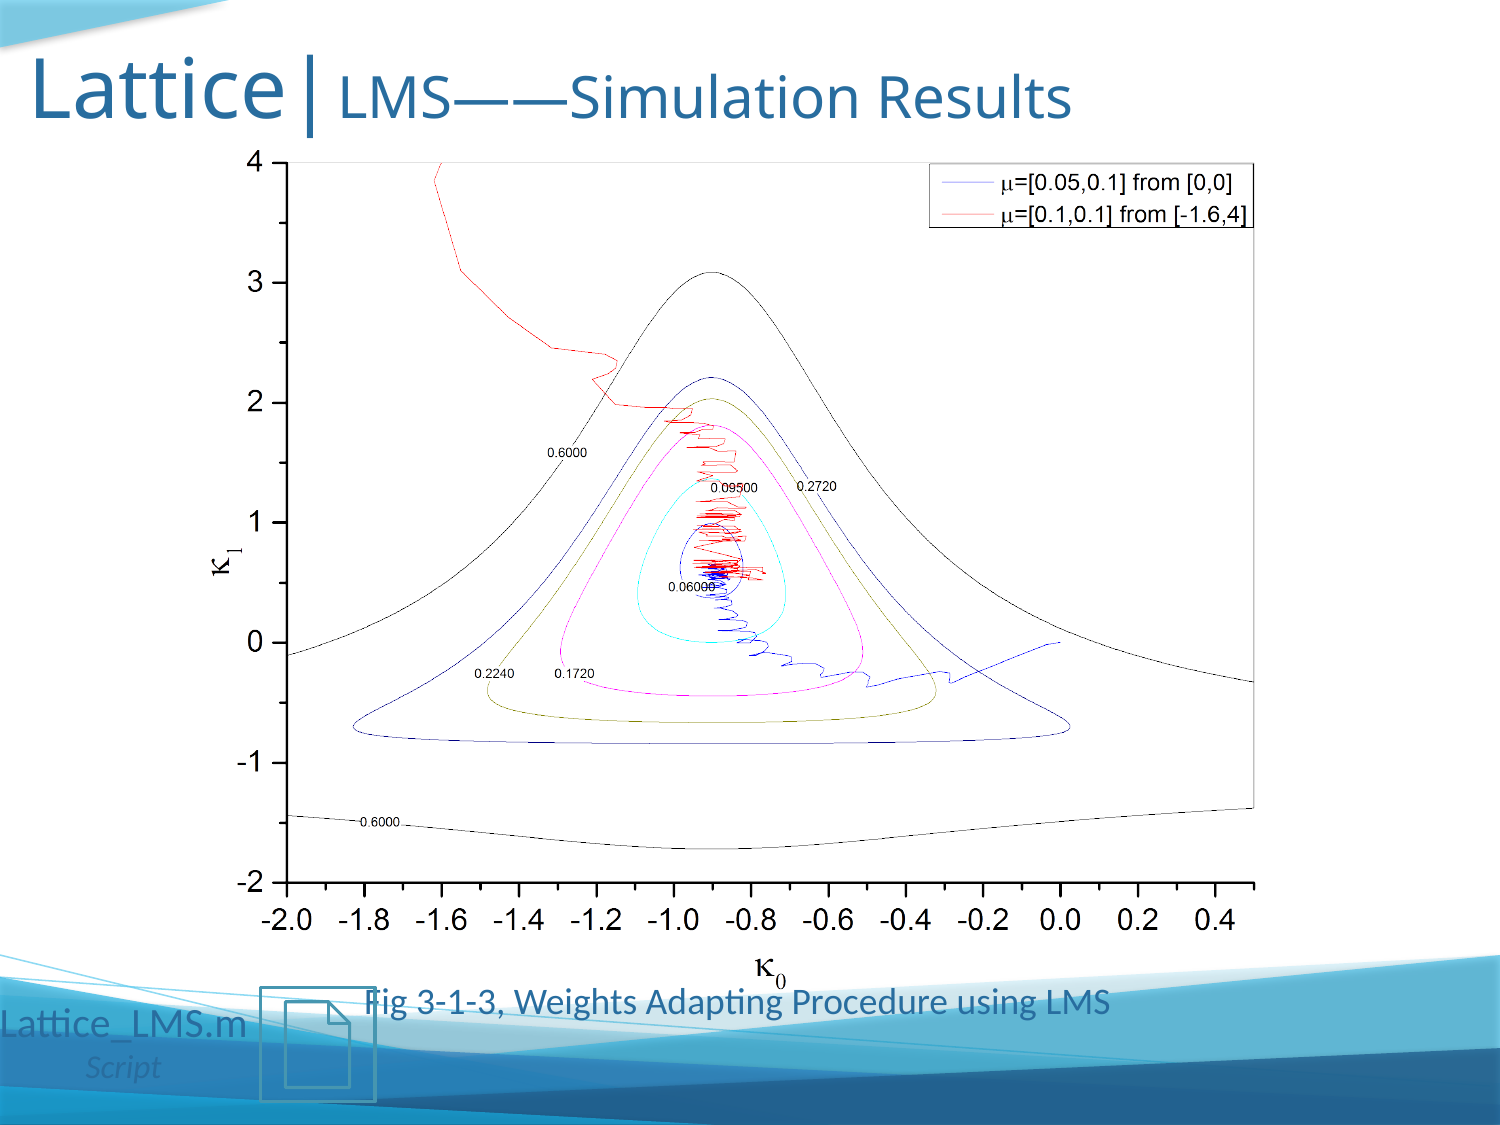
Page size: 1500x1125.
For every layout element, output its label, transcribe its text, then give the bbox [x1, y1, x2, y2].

text_box Lattice_LMS.m Script [0, 988, 259, 1093]
picture [201, 141, 1270, 996]
text_box Lattice| LMS——Simulation Results [13, 27, 1313, 190]
text_box Fig 3-1-3, Weights Adapting Procedure using LMS [377, 1005, 1127, 1030]
text_box [259, 1005, 377, 1103]
